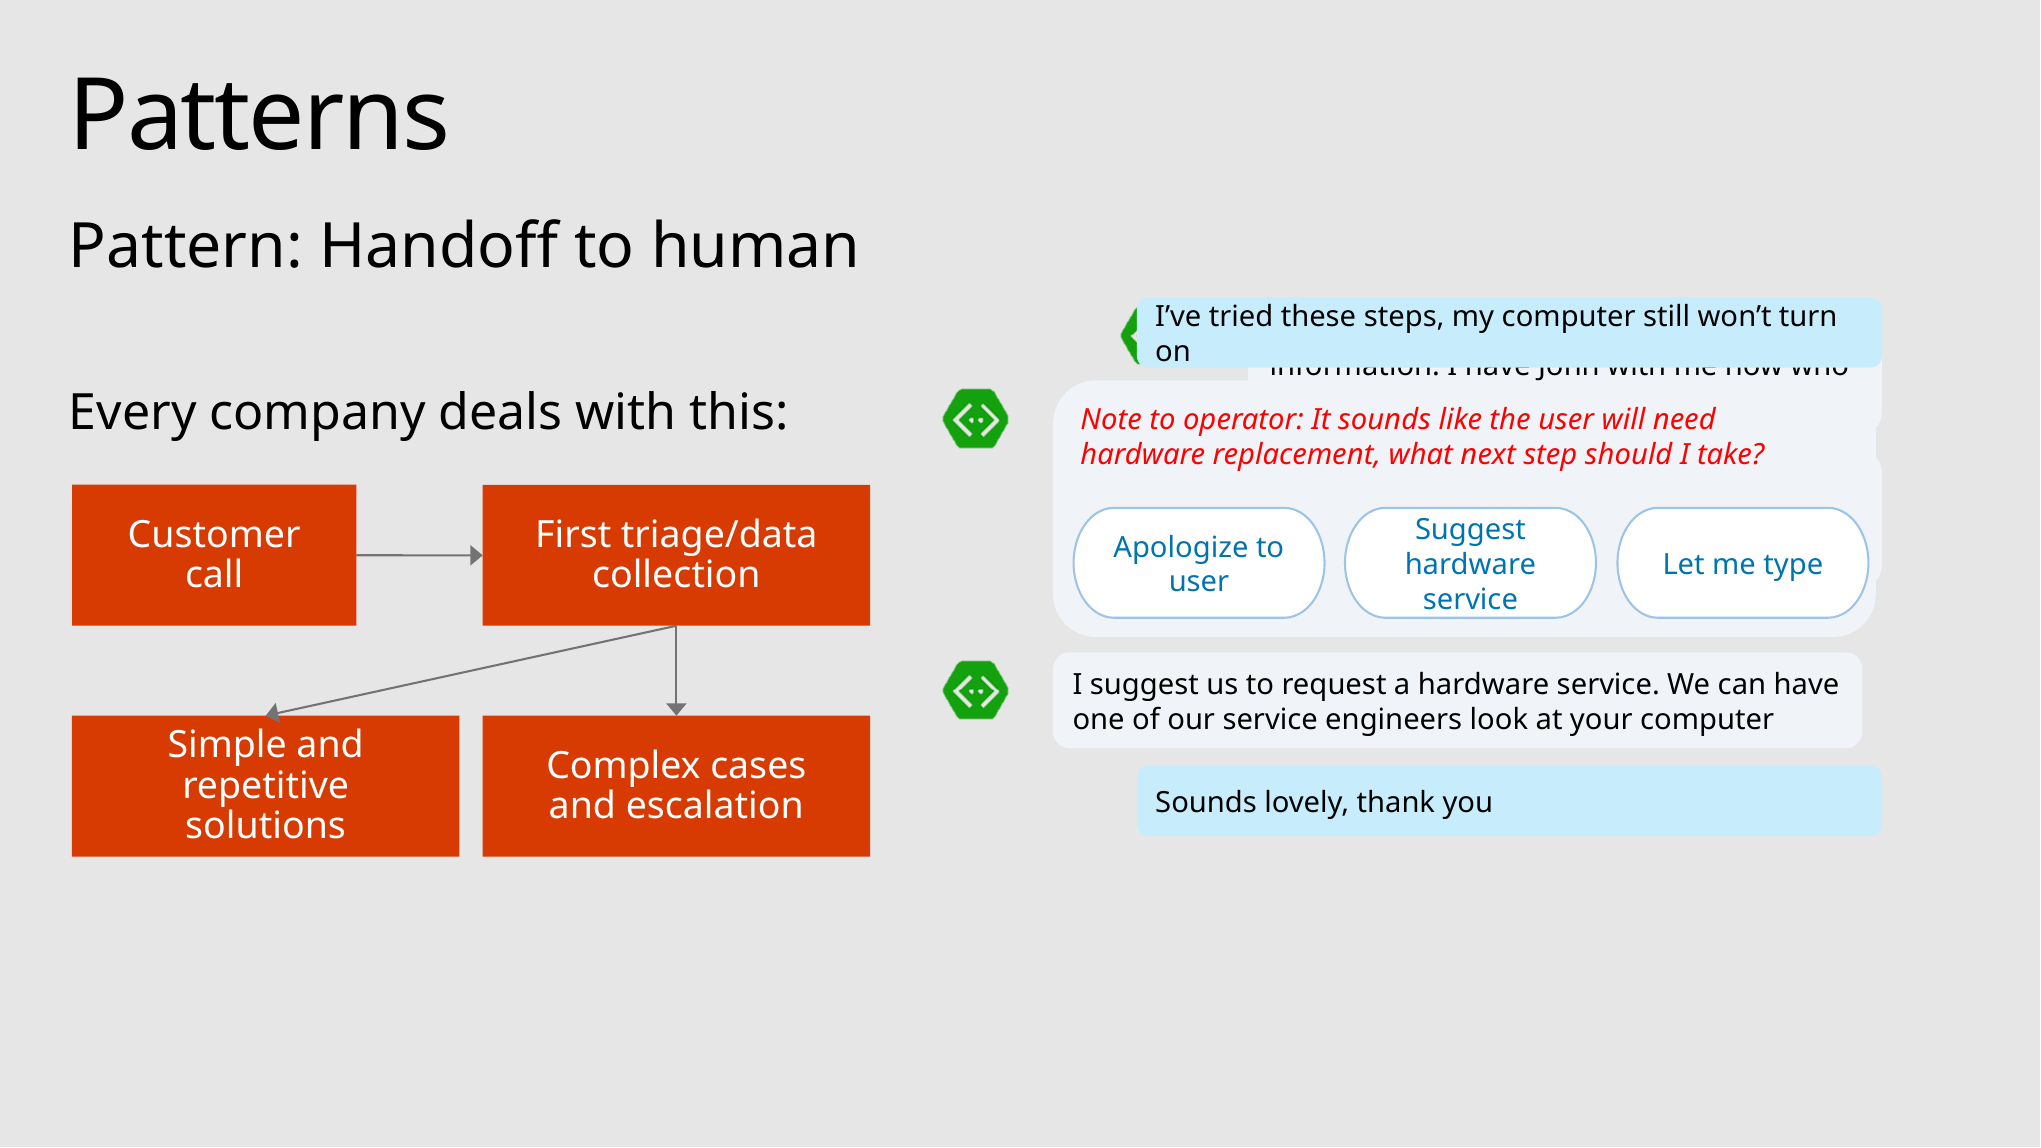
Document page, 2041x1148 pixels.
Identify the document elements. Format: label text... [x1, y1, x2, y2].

text_box Simple and repetitive solutions [71, 715, 460, 857]
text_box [929, 296, 1883, 837]
title Patterns [45, 48, 1996, 199]
list Pattern: Handoff to human Every company deals with this: [45, 198, 946, 457]
text_box Customer call [71, 484, 357, 627]
text_box First triage/data collection [482, 484, 871, 627]
text_box Complex cases and escalation [482, 715, 871, 857]
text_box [265, 625, 676, 716]
